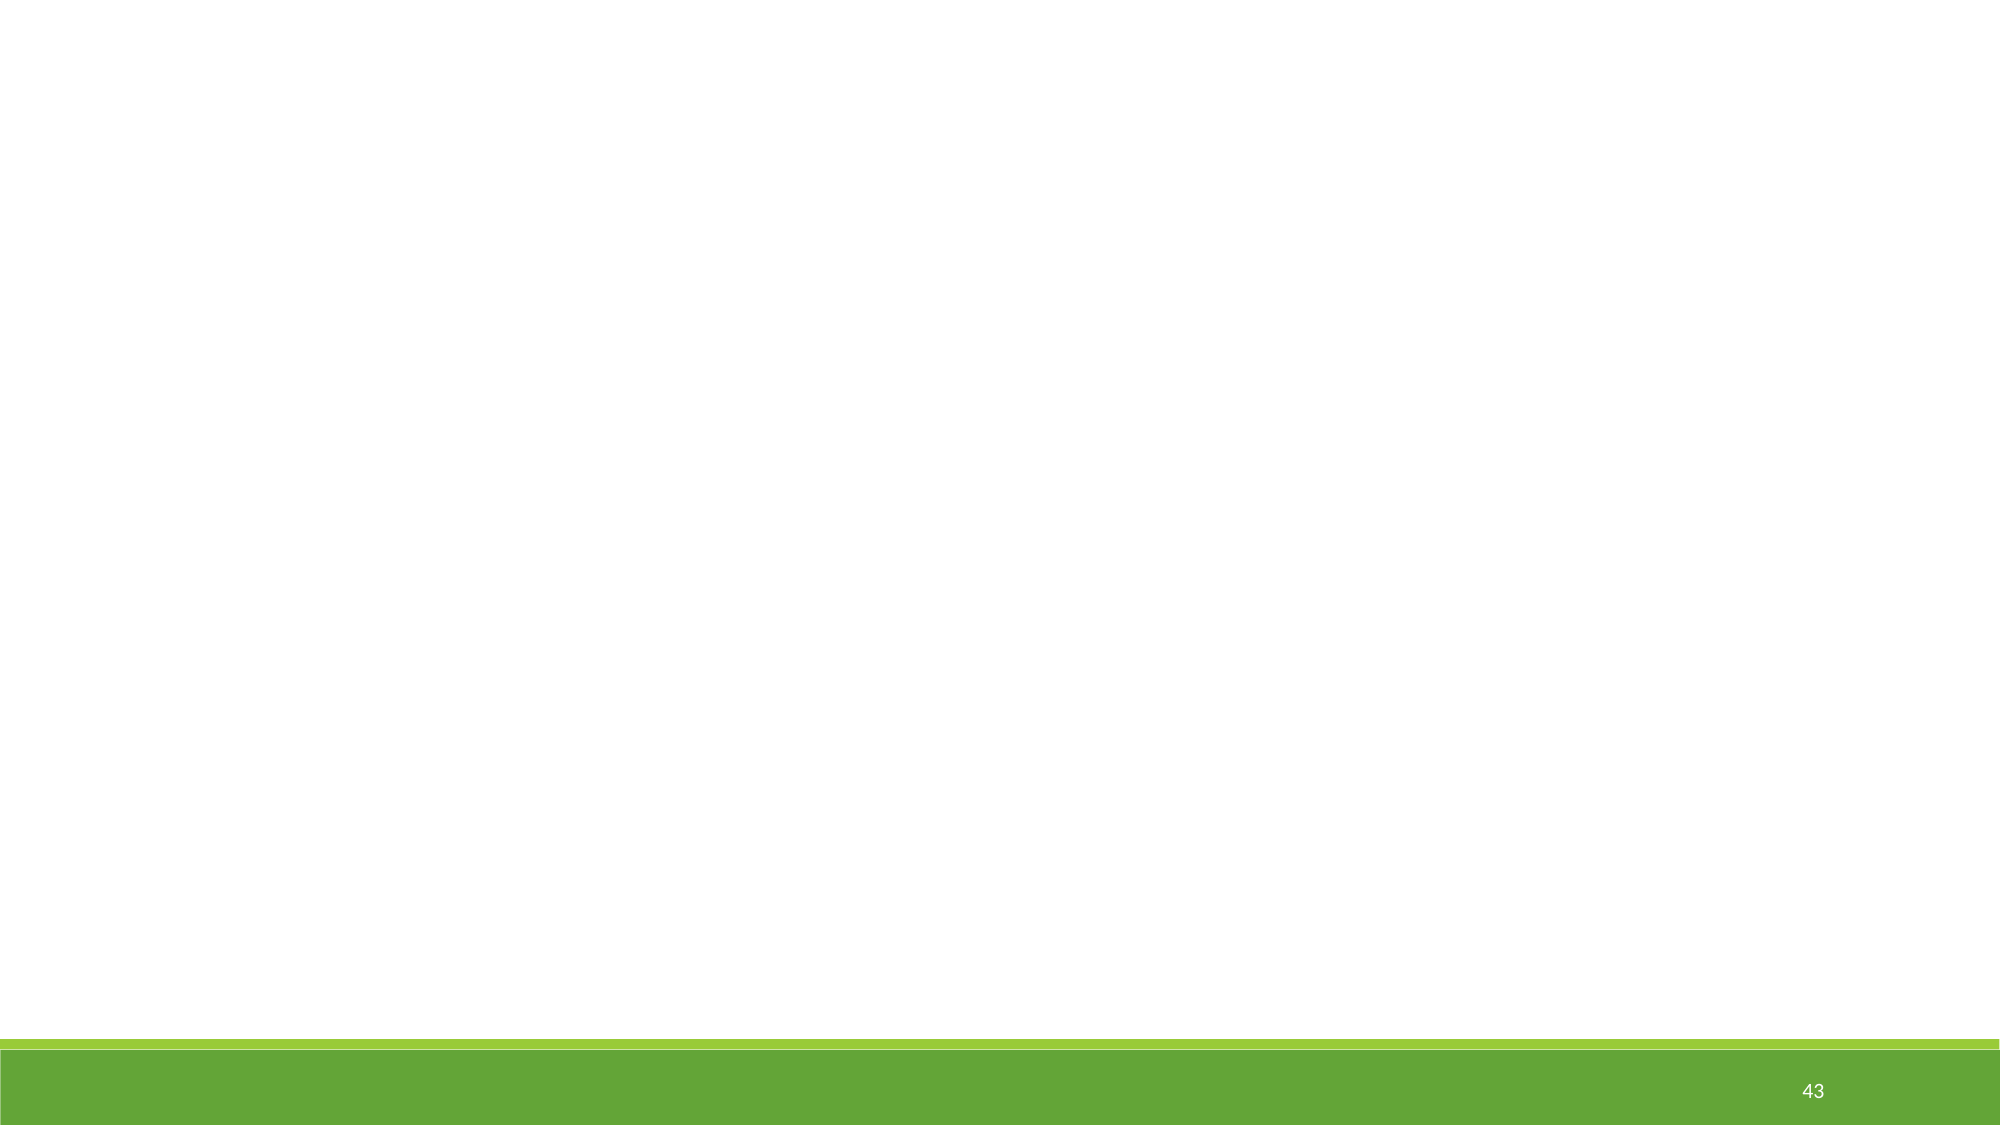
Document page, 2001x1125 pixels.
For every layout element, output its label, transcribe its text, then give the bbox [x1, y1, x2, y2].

slide_number 43 [1624, 1059, 1840, 1120]
